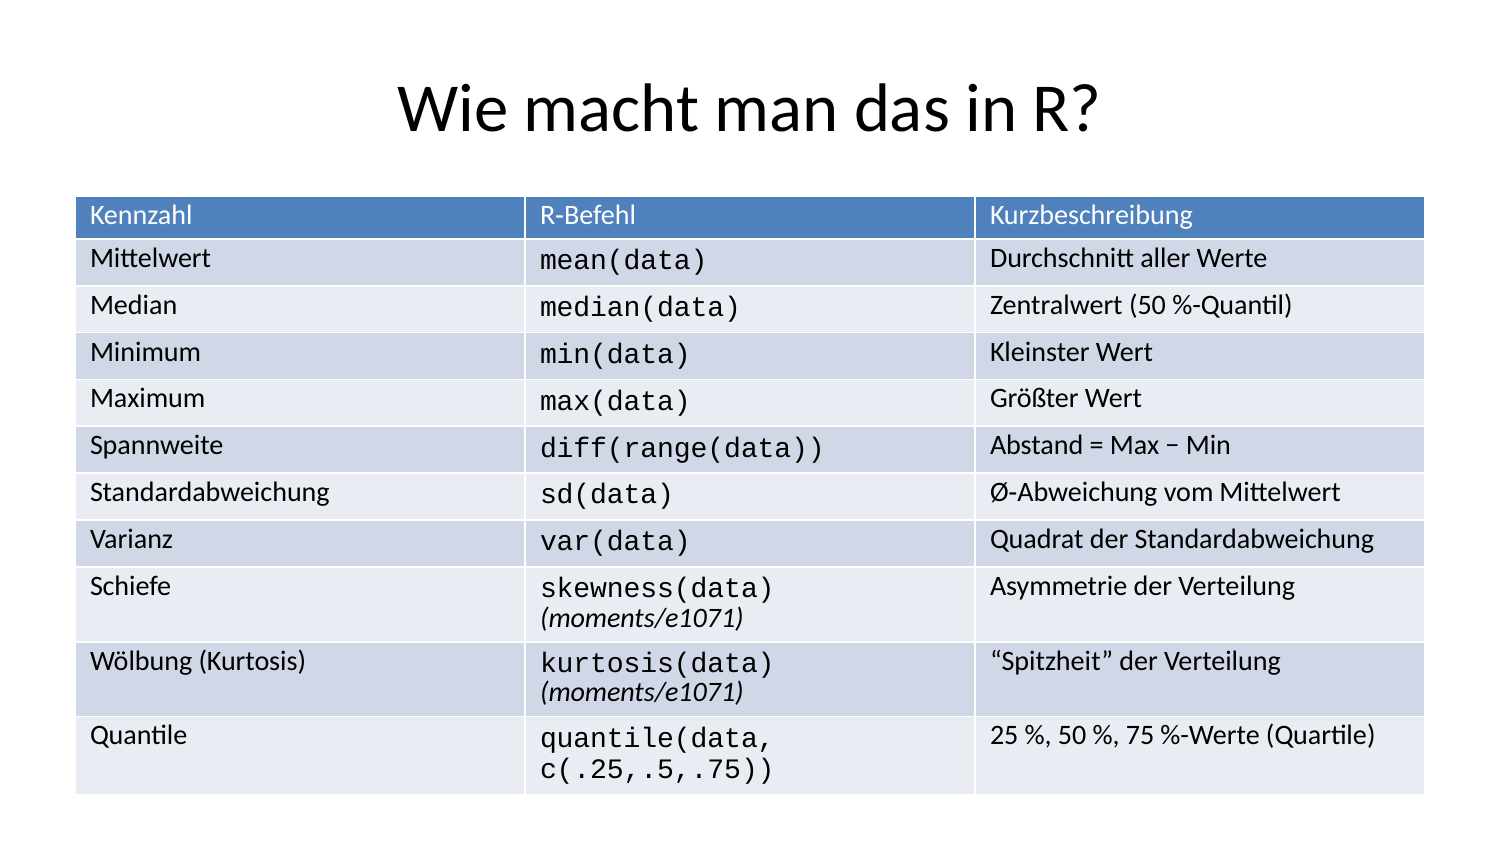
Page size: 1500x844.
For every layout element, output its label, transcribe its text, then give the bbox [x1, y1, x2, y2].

table_cell mean(data) [526, 240, 974, 285]
table_cell Kleinster Wert [976, 333, 1424, 379]
table_cell “Spitzheit” der Verteilung [976, 643, 1424, 716]
table_cell Spannweite [76, 427, 524, 472]
table_header Kennzahl [76, 197, 524, 238]
table_cell Quadrat der Standardabweichung [976, 521, 1424, 566]
table_cell skewness(data) (moments/e1071) [526, 568, 974, 641]
table_cell Maximum [76, 380, 524, 425]
table_cell Asymmetrie der Verteilung [976, 568, 1424, 641]
table_cell Ø‑Abweichung vom Mittelwert [976, 474, 1424, 519]
table_cell sd(data) [526, 474, 974, 519]
table_cell quantile(data, c(.25,.5,.75)) [526, 717, 974, 794]
table_cell Schiefe [76, 568, 524, 641]
table_header Kurzbeschreibung [976, 197, 1424, 238]
table_cell 25 %, 50 %, 75 %-Werte (Quartile) [976, 717, 1424, 794]
table_cell Varianz [76, 521, 524, 566]
table_cell Quantile [76, 717, 524, 794]
table_cell Abstand = Max − Min [976, 427, 1424, 472]
table_cell Wölbung (Kurtosis) [76, 643, 524, 716]
table_header R‑Befehl [526, 197, 974, 238]
table_cell Zentralwert (50 %-Quantil) [976, 287, 1424, 332]
table_cell min(data) [526, 333, 974, 379]
table_cell Median [76, 287, 524, 332]
table_cell var(data) [526, 521, 974, 566]
table_cell Größter Wert [976, 380, 1424, 425]
table_cell max(data) [526, 380, 974, 425]
table_cell Durchschnitt aller Werte [976, 240, 1424, 285]
table_cell diff(range(data)) [526, 427, 974, 472]
table_cell Standardabweichung [76, 474, 524, 519]
table_cell kurtosis(data) (moments/e1071) [526, 643, 974, 716]
table_cell Mittelwert [76, 240, 524, 285]
title Wie macht man das in R? [75, 33, 1425, 175]
table_cell Minimum [76, 333, 524, 379]
table_cell median(data) [526, 287, 974, 332]
